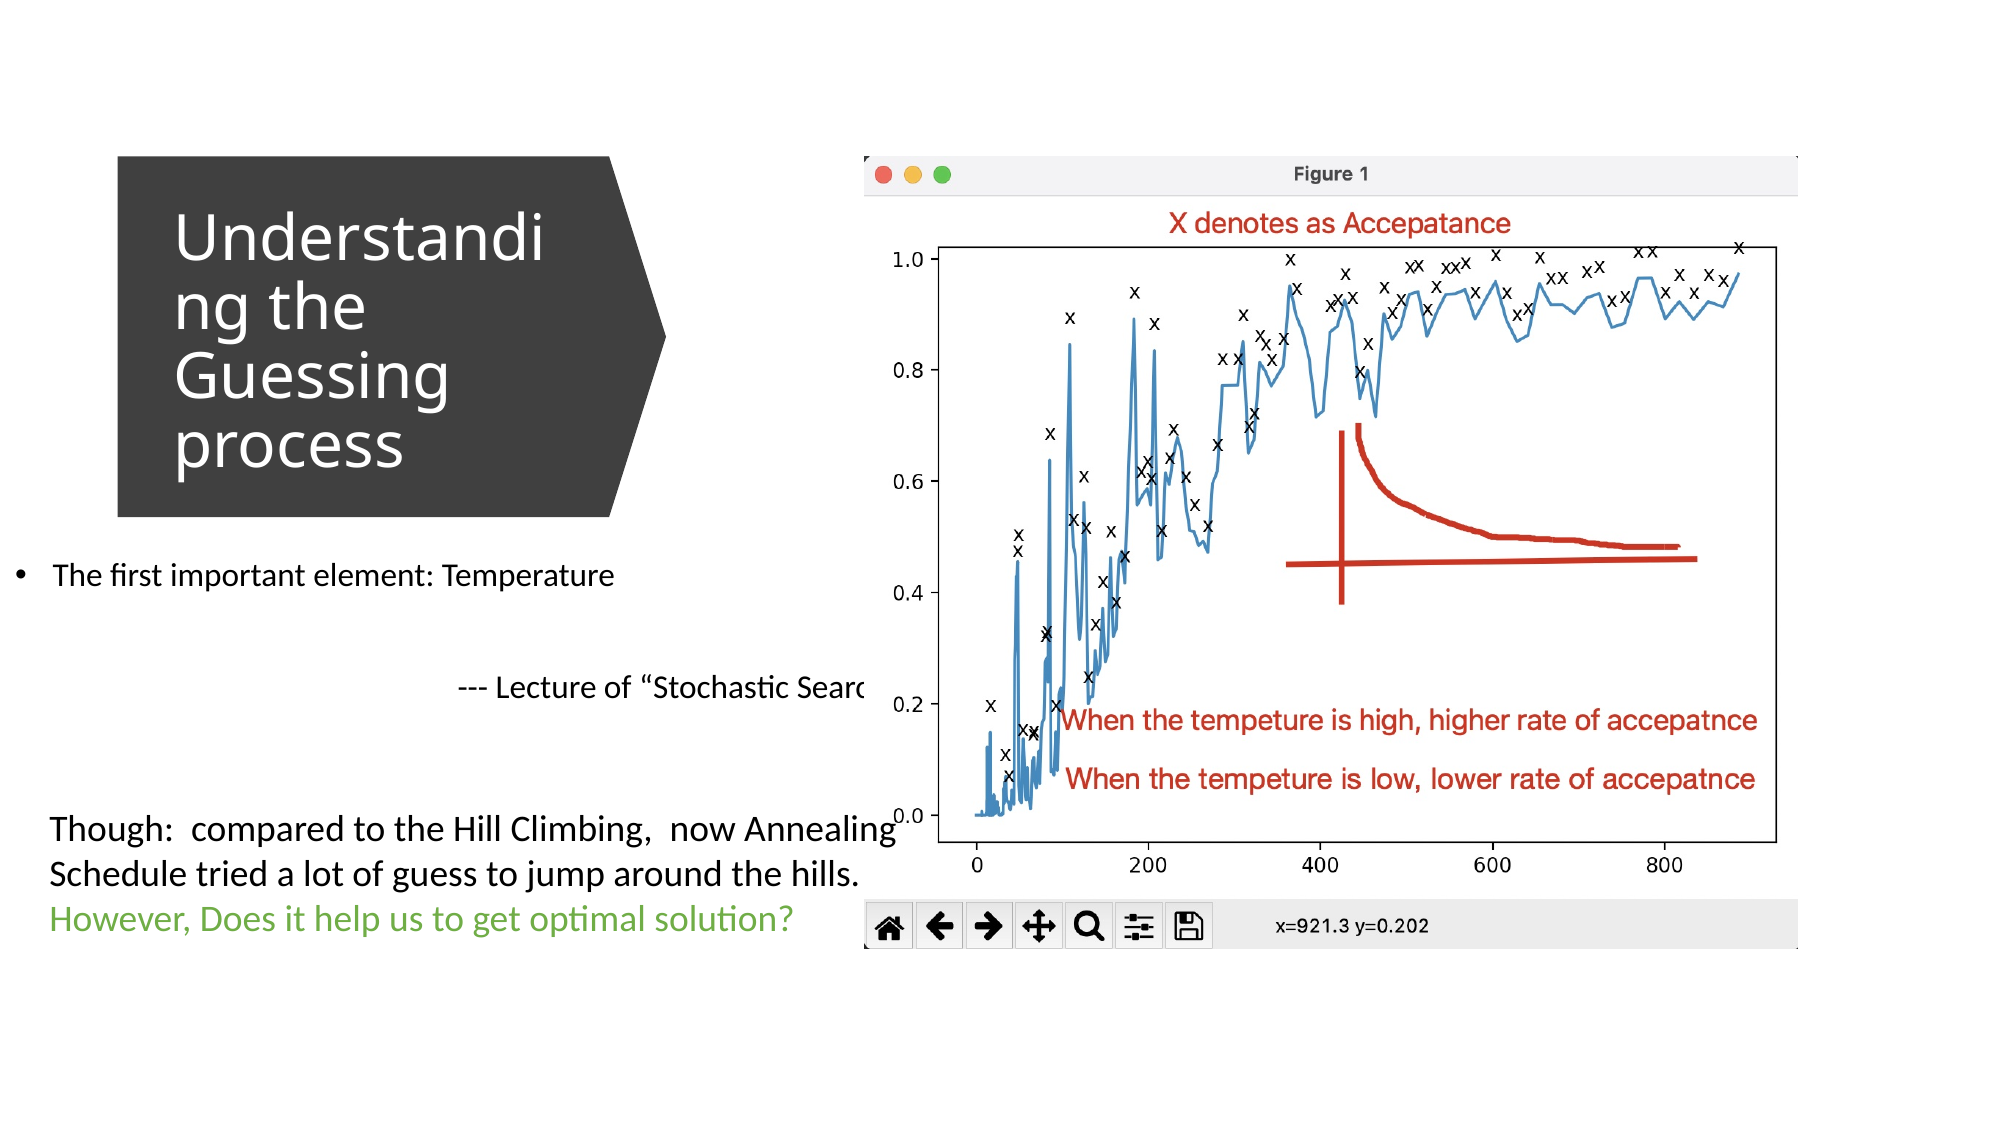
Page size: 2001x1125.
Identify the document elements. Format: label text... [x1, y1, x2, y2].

title Understanding the Guessing process [158, 197, 597, 490]
text_box Though: compared to the Hill Climbing, now Annealing Schedule tried a lot of guess to jump around the hills. However, Does it help us to get optimal solution? [34, 797, 864, 947]
picture [864, 156, 1798, 949]
text_box [116, 155, 668, 519]
